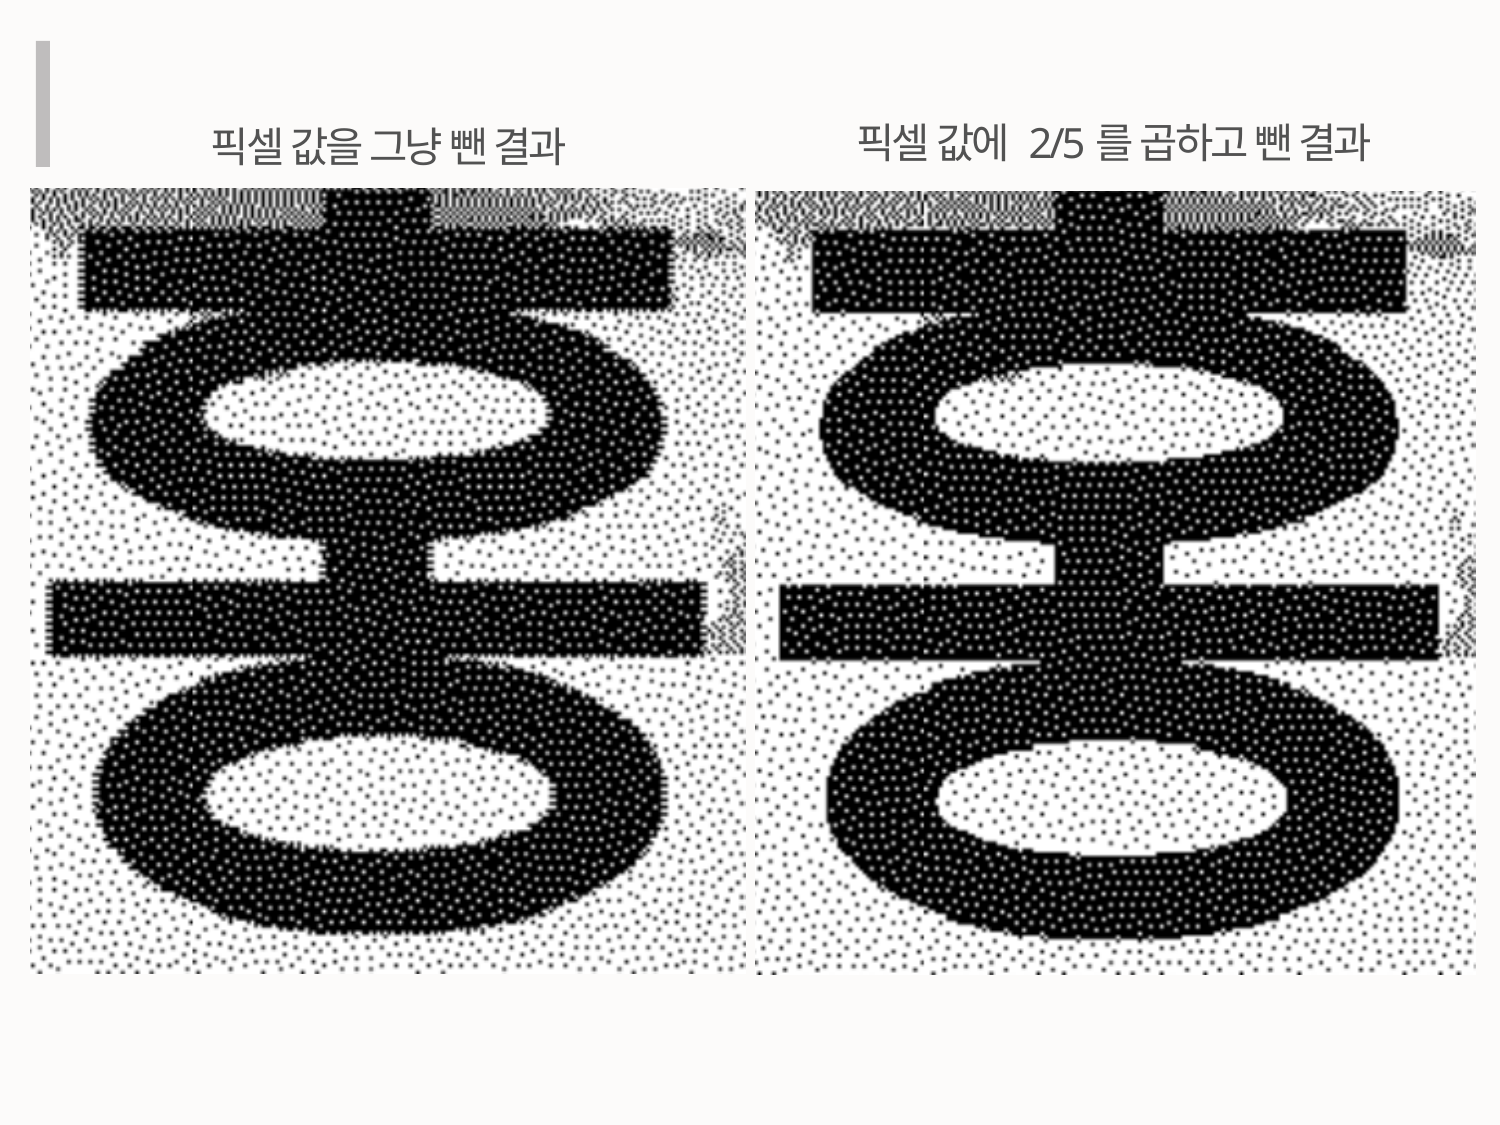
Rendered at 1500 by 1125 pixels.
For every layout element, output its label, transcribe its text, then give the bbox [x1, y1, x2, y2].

picture [755, 191, 1476, 975]
text_box 픽셀 값을 그냥 뺀 결과 [196, 112, 582, 178]
text_box 픽셀 값에 2/5를 곱하고 뺀 결과 [841, 109, 1388, 174]
text_box [35, 40, 51, 168]
picture [30, 188, 746, 974]
